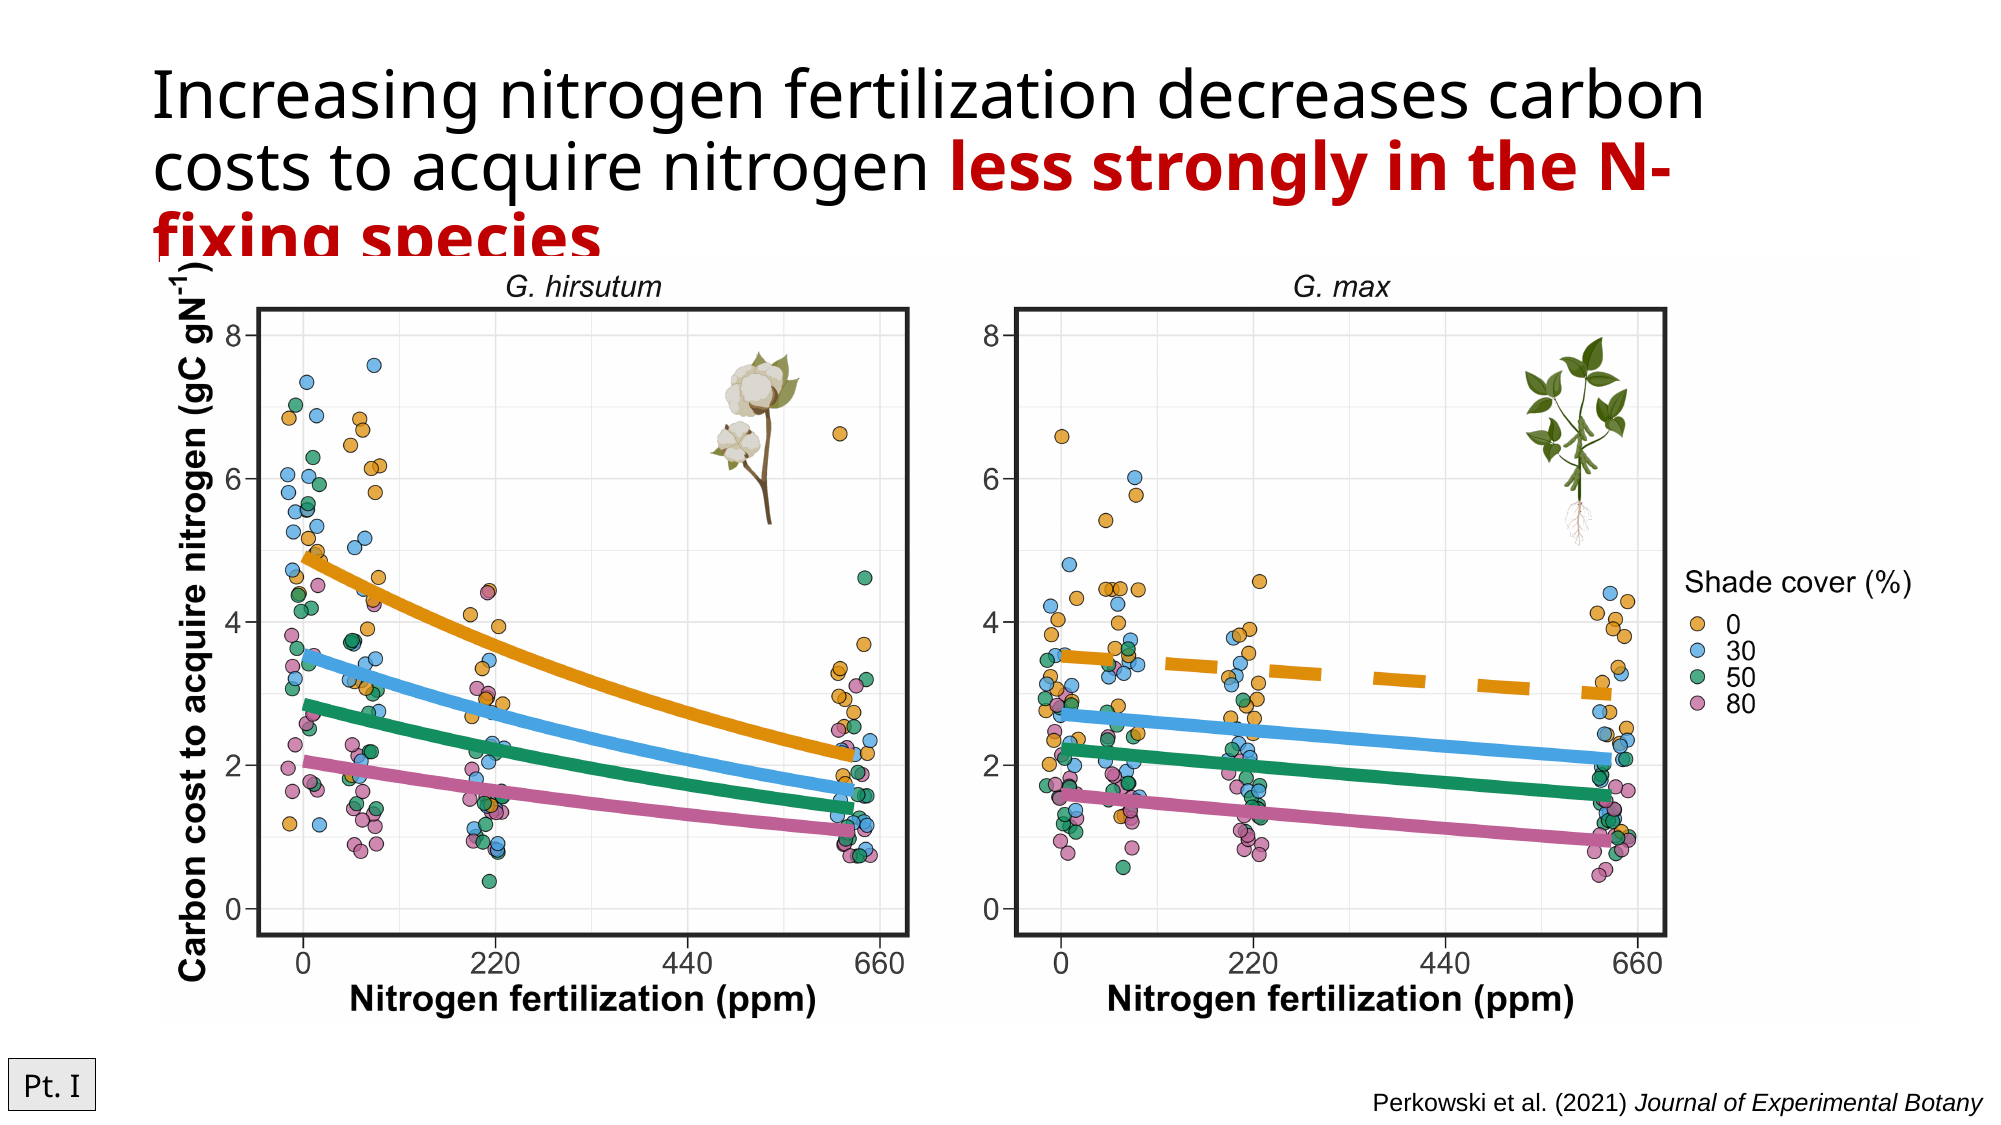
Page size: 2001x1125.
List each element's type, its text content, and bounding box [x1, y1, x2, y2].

text_box Perkowski et al. (2021) Journal of Experimental Botany [1358, 1079, 1999, 1125]
picture [160, 256, 1921, 1027]
title Increasing nitrogen fertilization decreases carbon costs to acquire nitrogen less strongly in the N-fixing species [137, 59, 1863, 278]
text_box Pt. I [8, 1058, 96, 1111]
